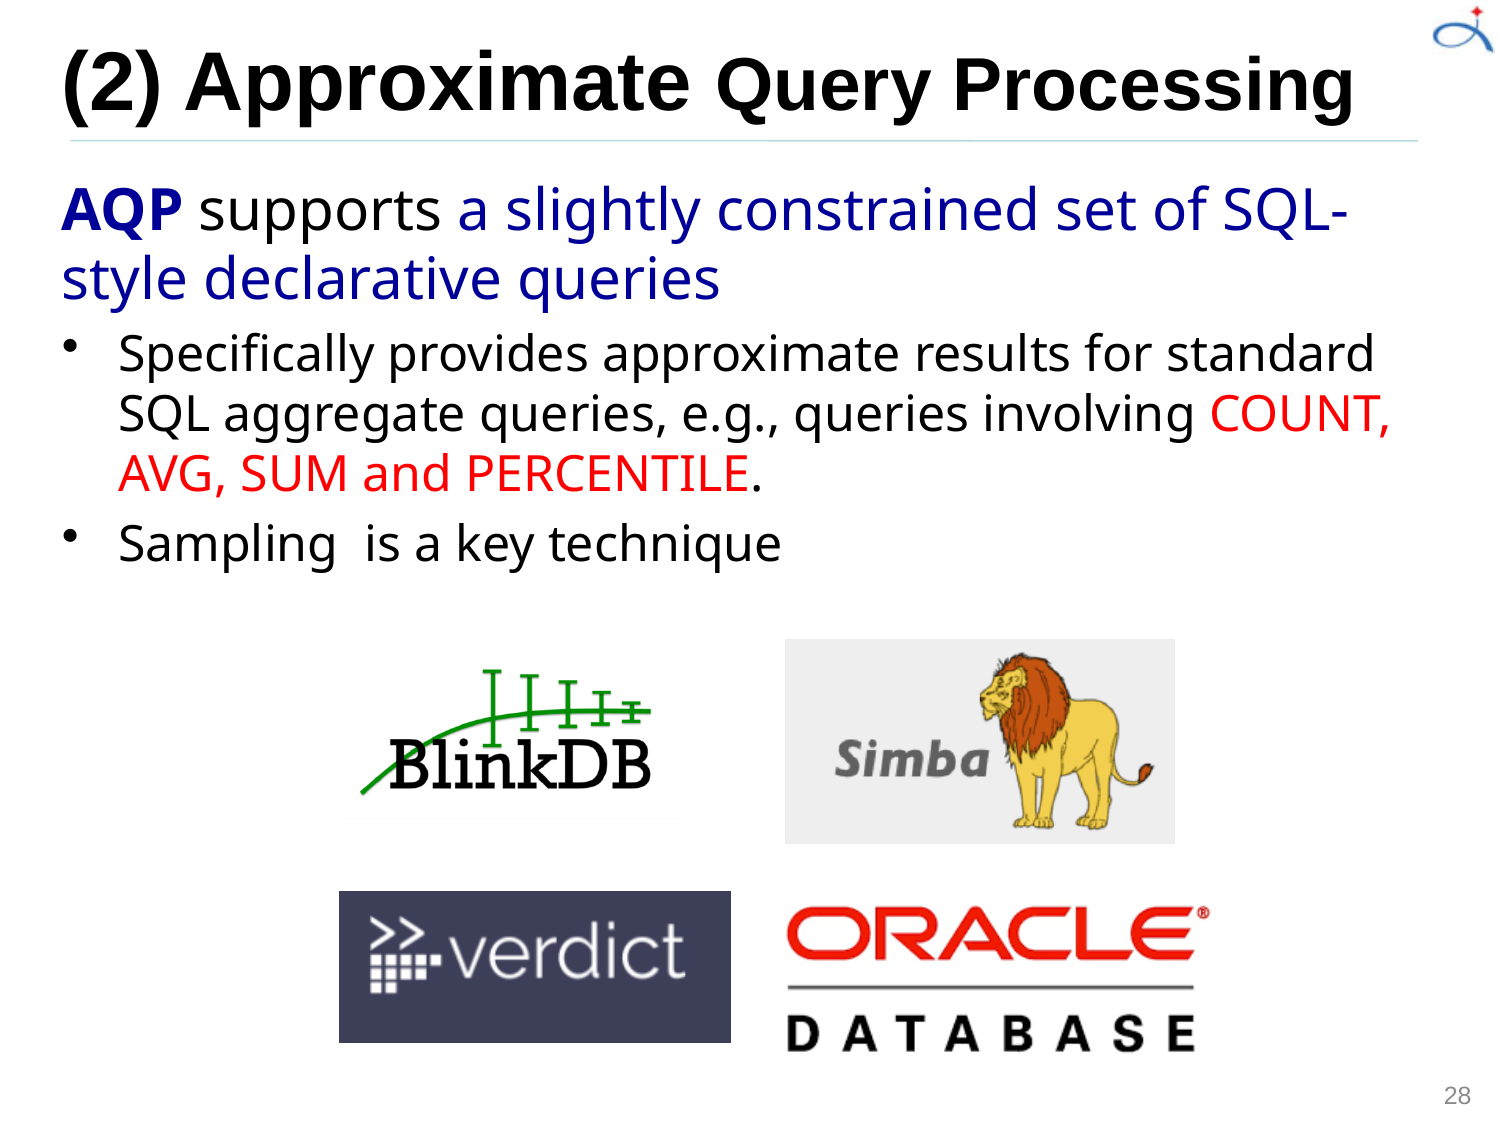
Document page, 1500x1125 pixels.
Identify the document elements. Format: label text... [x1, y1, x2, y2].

picture [339, 644, 680, 820]
picture [339, 891, 731, 1044]
picture [737, 855, 1242, 1102]
list AQP supports a slightly constrained set of SQL-style declarative queries Specifically provides approximate results for standard SQL aggregate queries, e.g., queries involving COUNT, AVG, SUM and PERCENTILE. Sampling is a key technique [46, 163, 1442, 1055]
picture [1432, 5, 1495, 55]
title (2) Approximate Query Processing [46, 11, 1419, 143]
picture [784, 639, 1176, 844]
slide_number 28 [1136, 1065, 1487, 1125]
